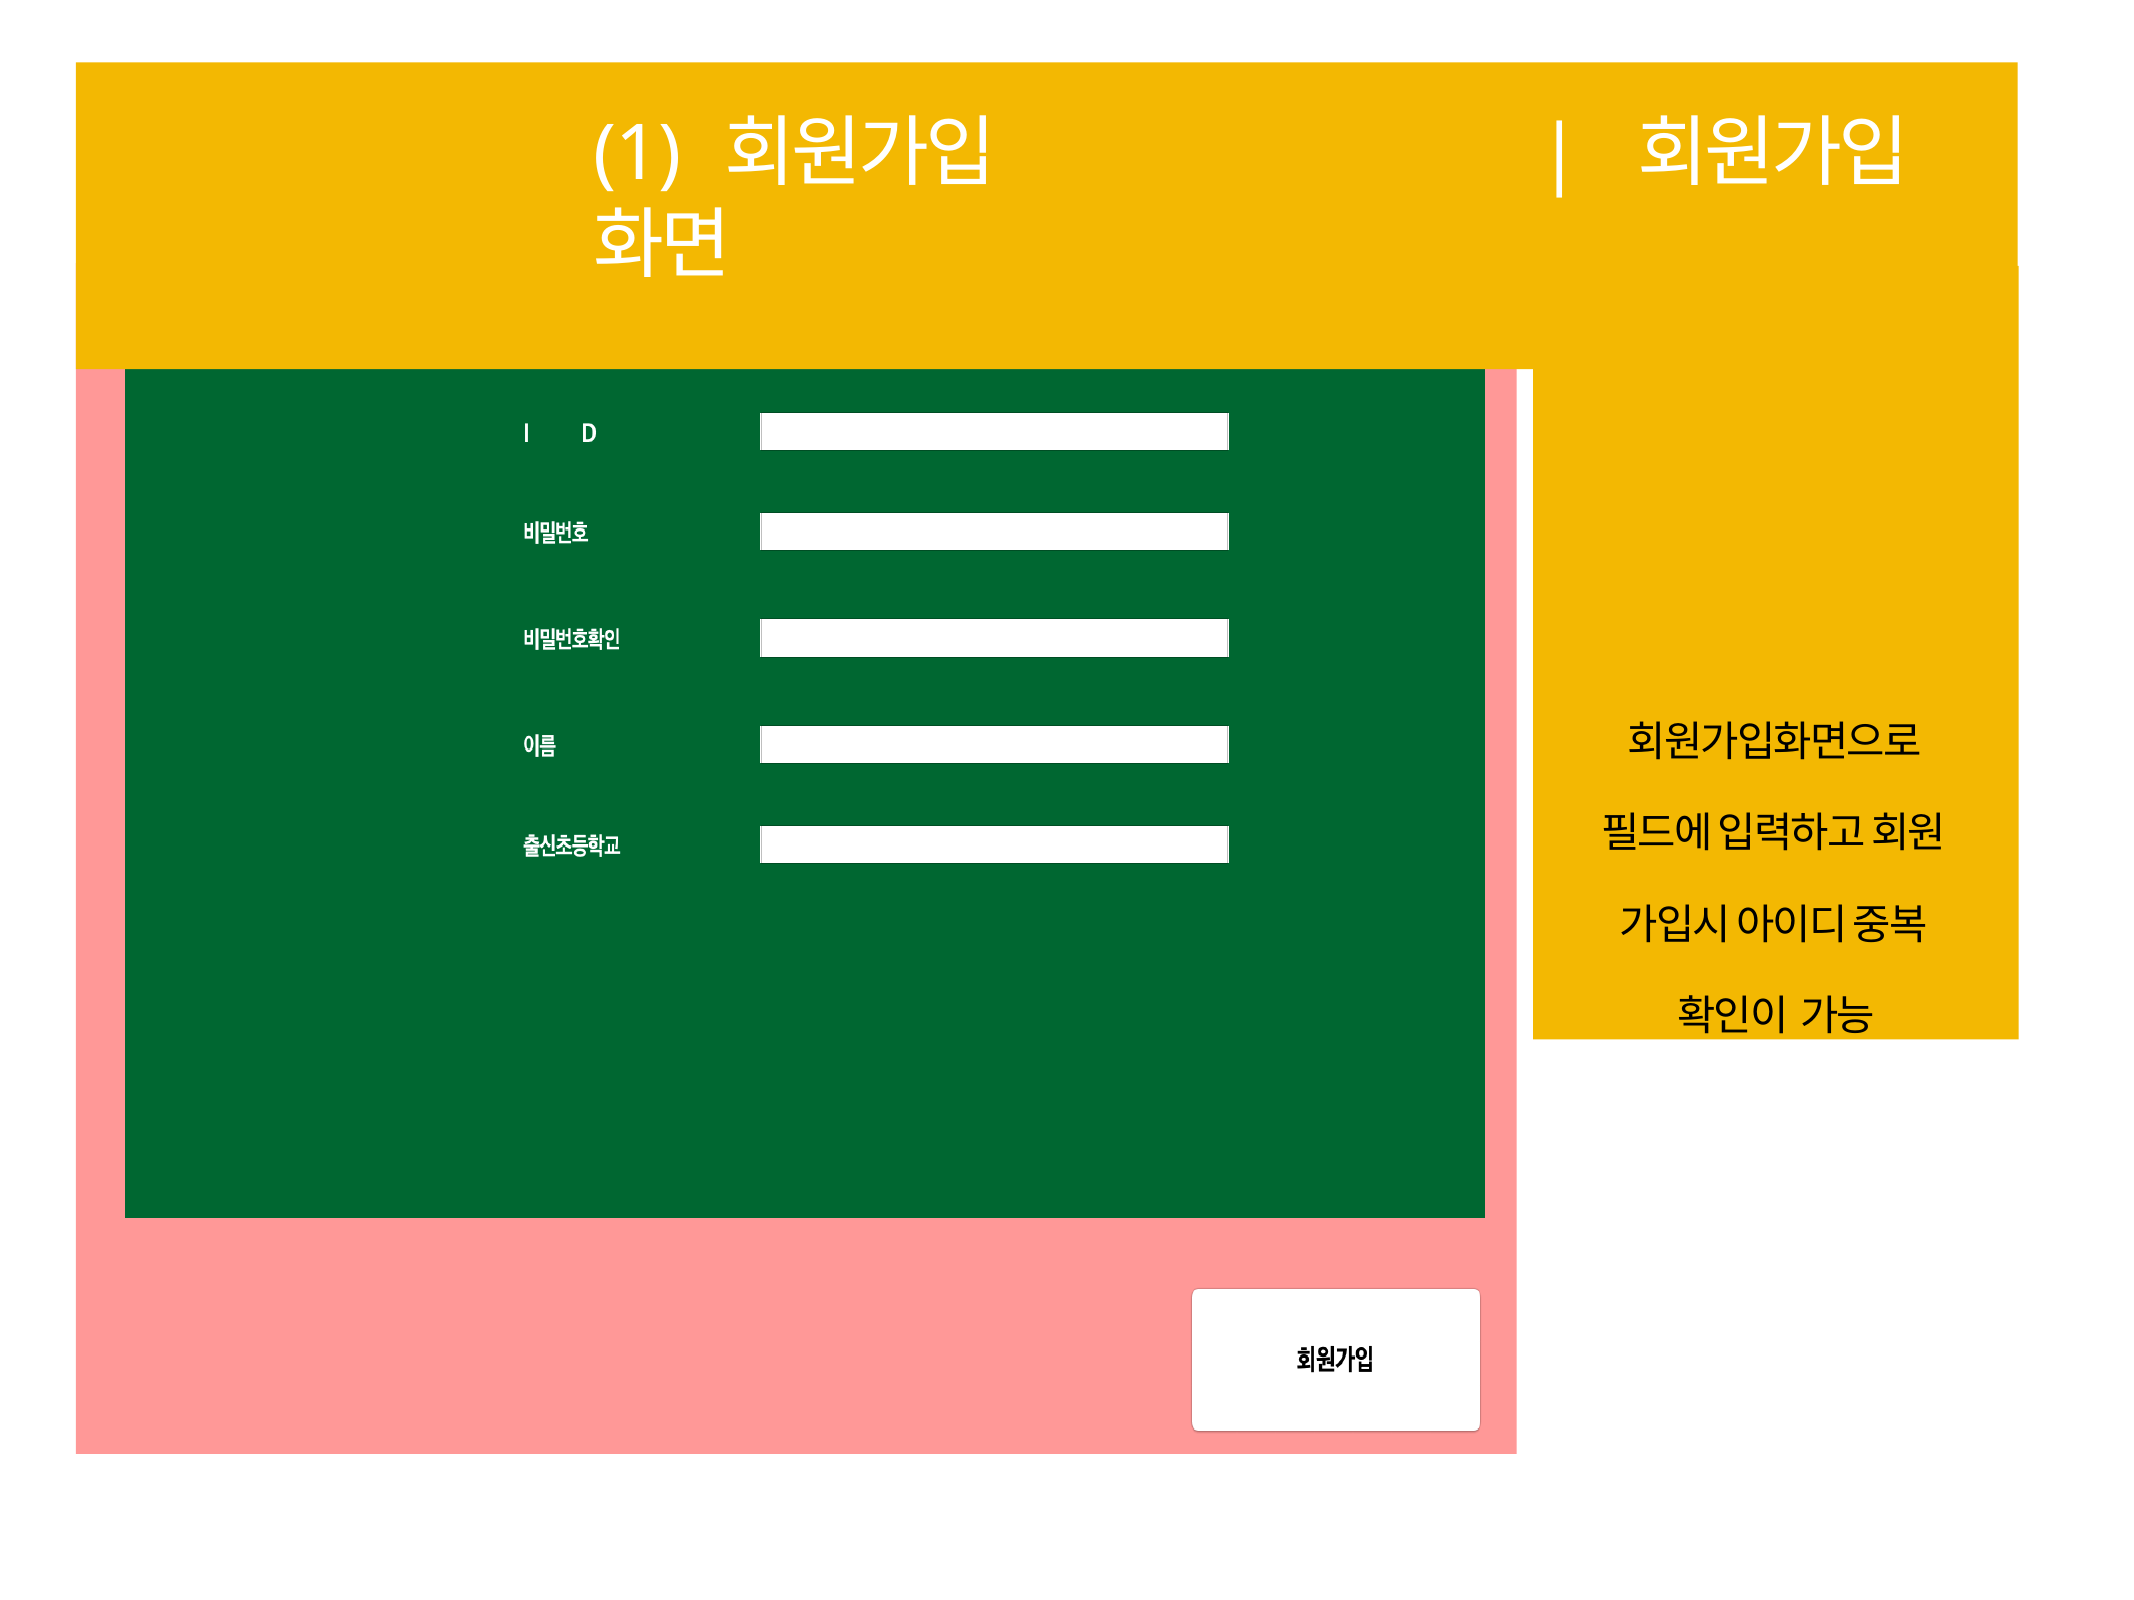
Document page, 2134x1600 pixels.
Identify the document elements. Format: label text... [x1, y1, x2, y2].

text_box [75, 370, 1517, 1454]
title (1) 회원가입 | 회원가입 화면 [75, 62, 2018, 370]
text_box 회원가입화면으로 필드에 입력하고 회원 가입시 아이디 중복 확인이 가능 [1533, 265, 2019, 1040]
